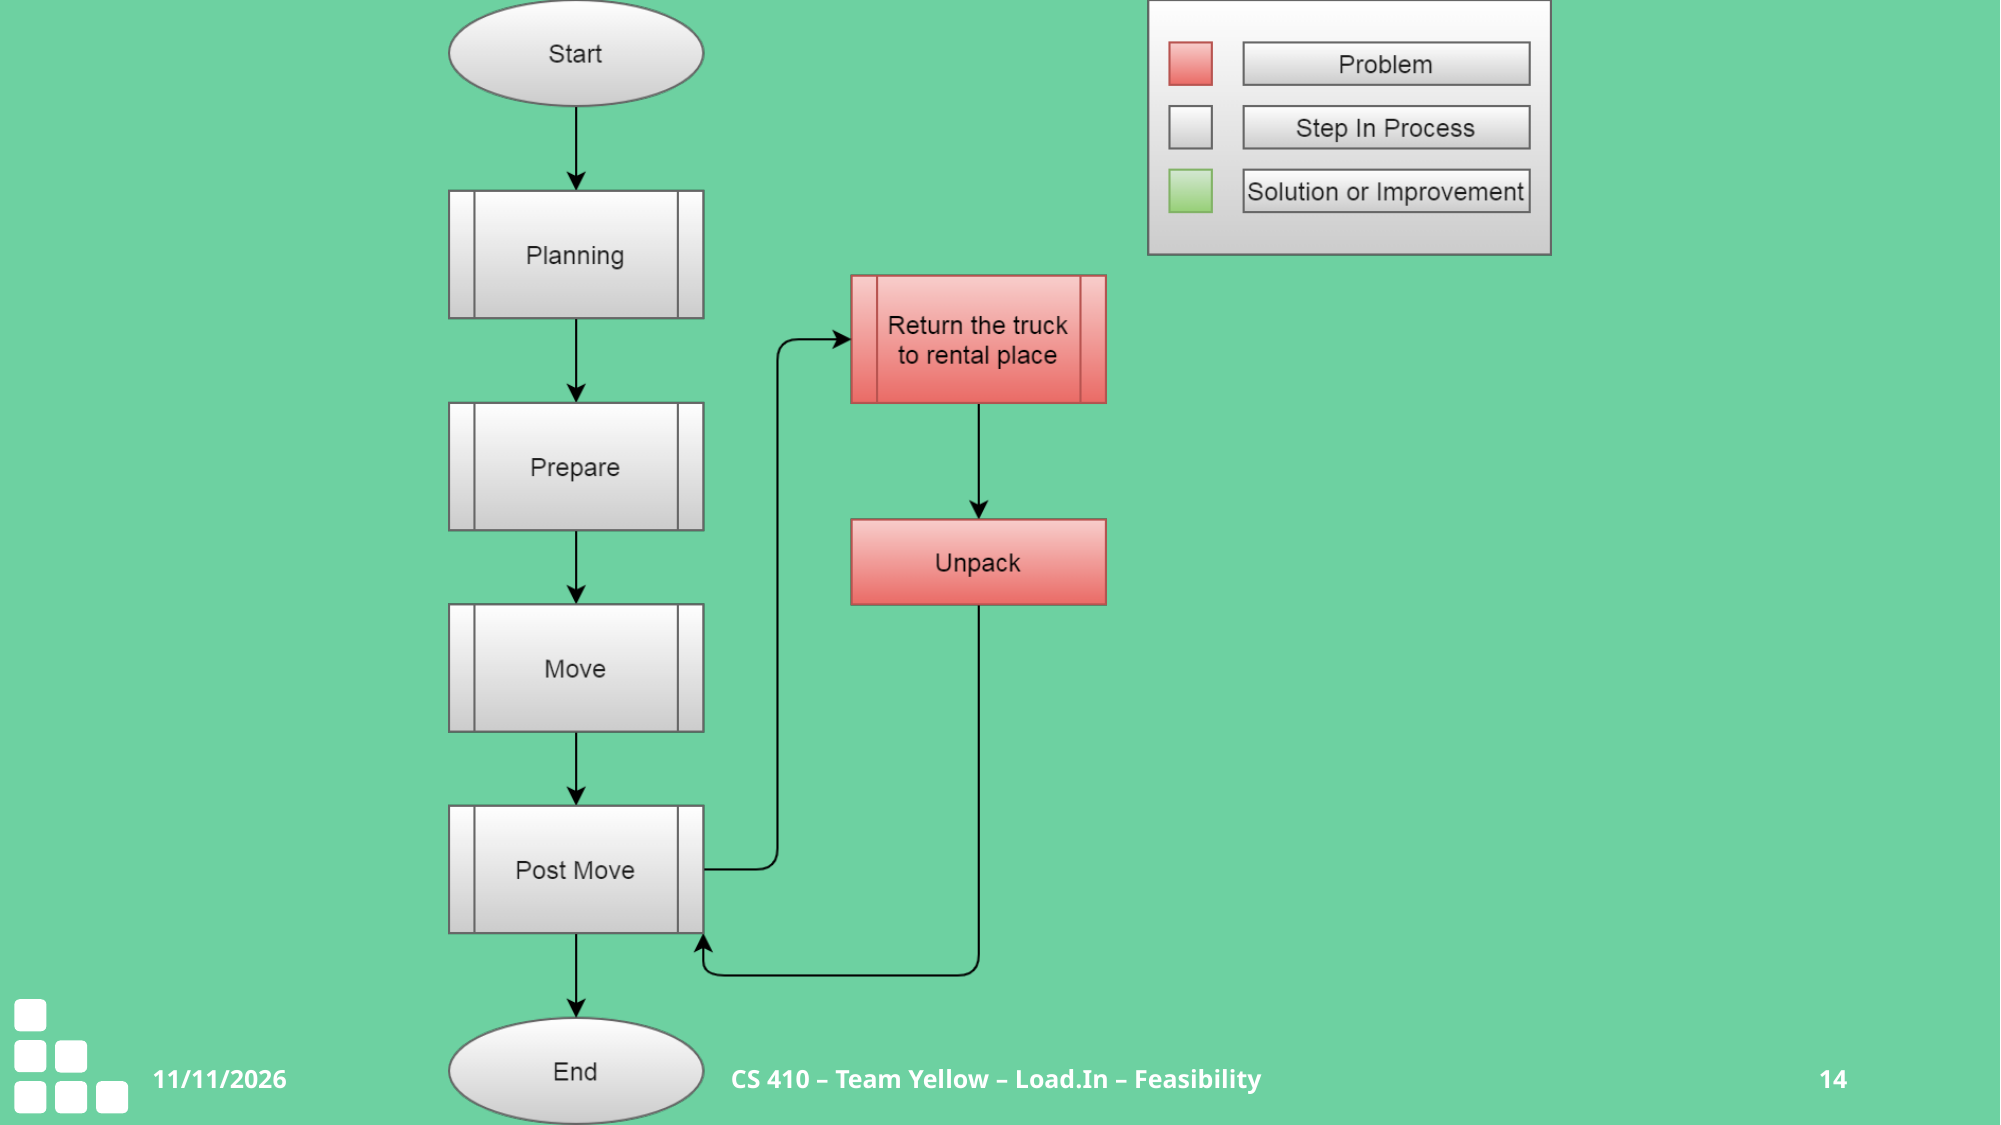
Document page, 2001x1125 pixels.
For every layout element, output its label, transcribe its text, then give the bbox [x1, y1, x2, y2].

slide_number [137, 1035, 448, 1125]
slide_number 14 [1552, 1035, 1863, 1125]
picture [448, 0, 1552, 1125]
